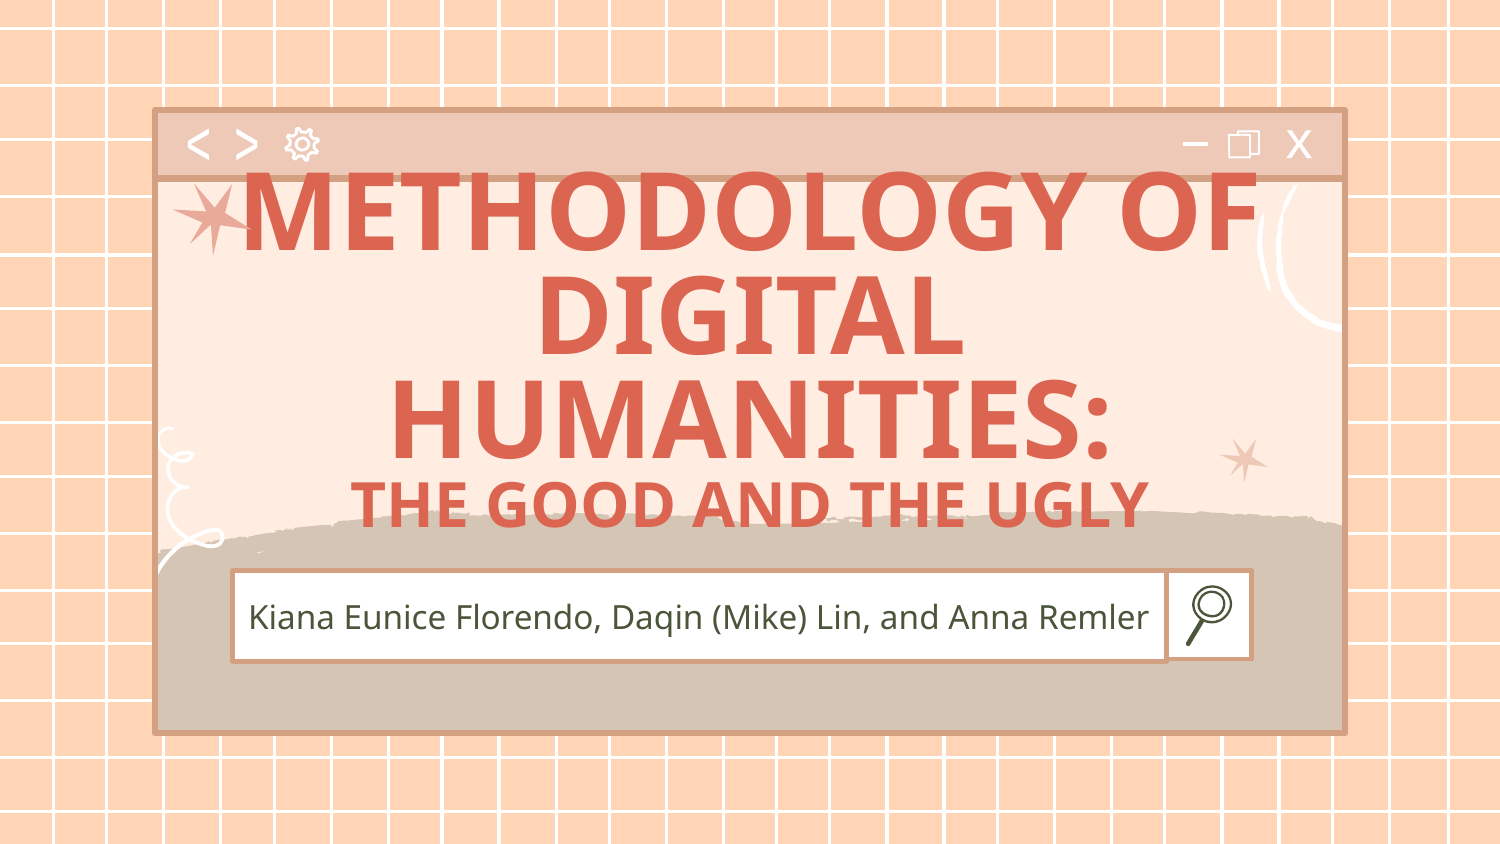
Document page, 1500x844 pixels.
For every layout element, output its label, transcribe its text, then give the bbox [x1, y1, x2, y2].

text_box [1184, 585, 1234, 647]
subtitle Kiana Eunice Florendo, Daqin (Mike) Lin, and Anna Remler [232, 570, 1167, 662]
title METHODOLOGY OF DIGITAL HUMANITIES: THE GOOD AND THE UGLY [161, 214, 1339, 493]
text_box [1219, 438, 1269, 484]
text_box [172, 183, 252, 256]
text_box [1166, 570, 1252, 660]
